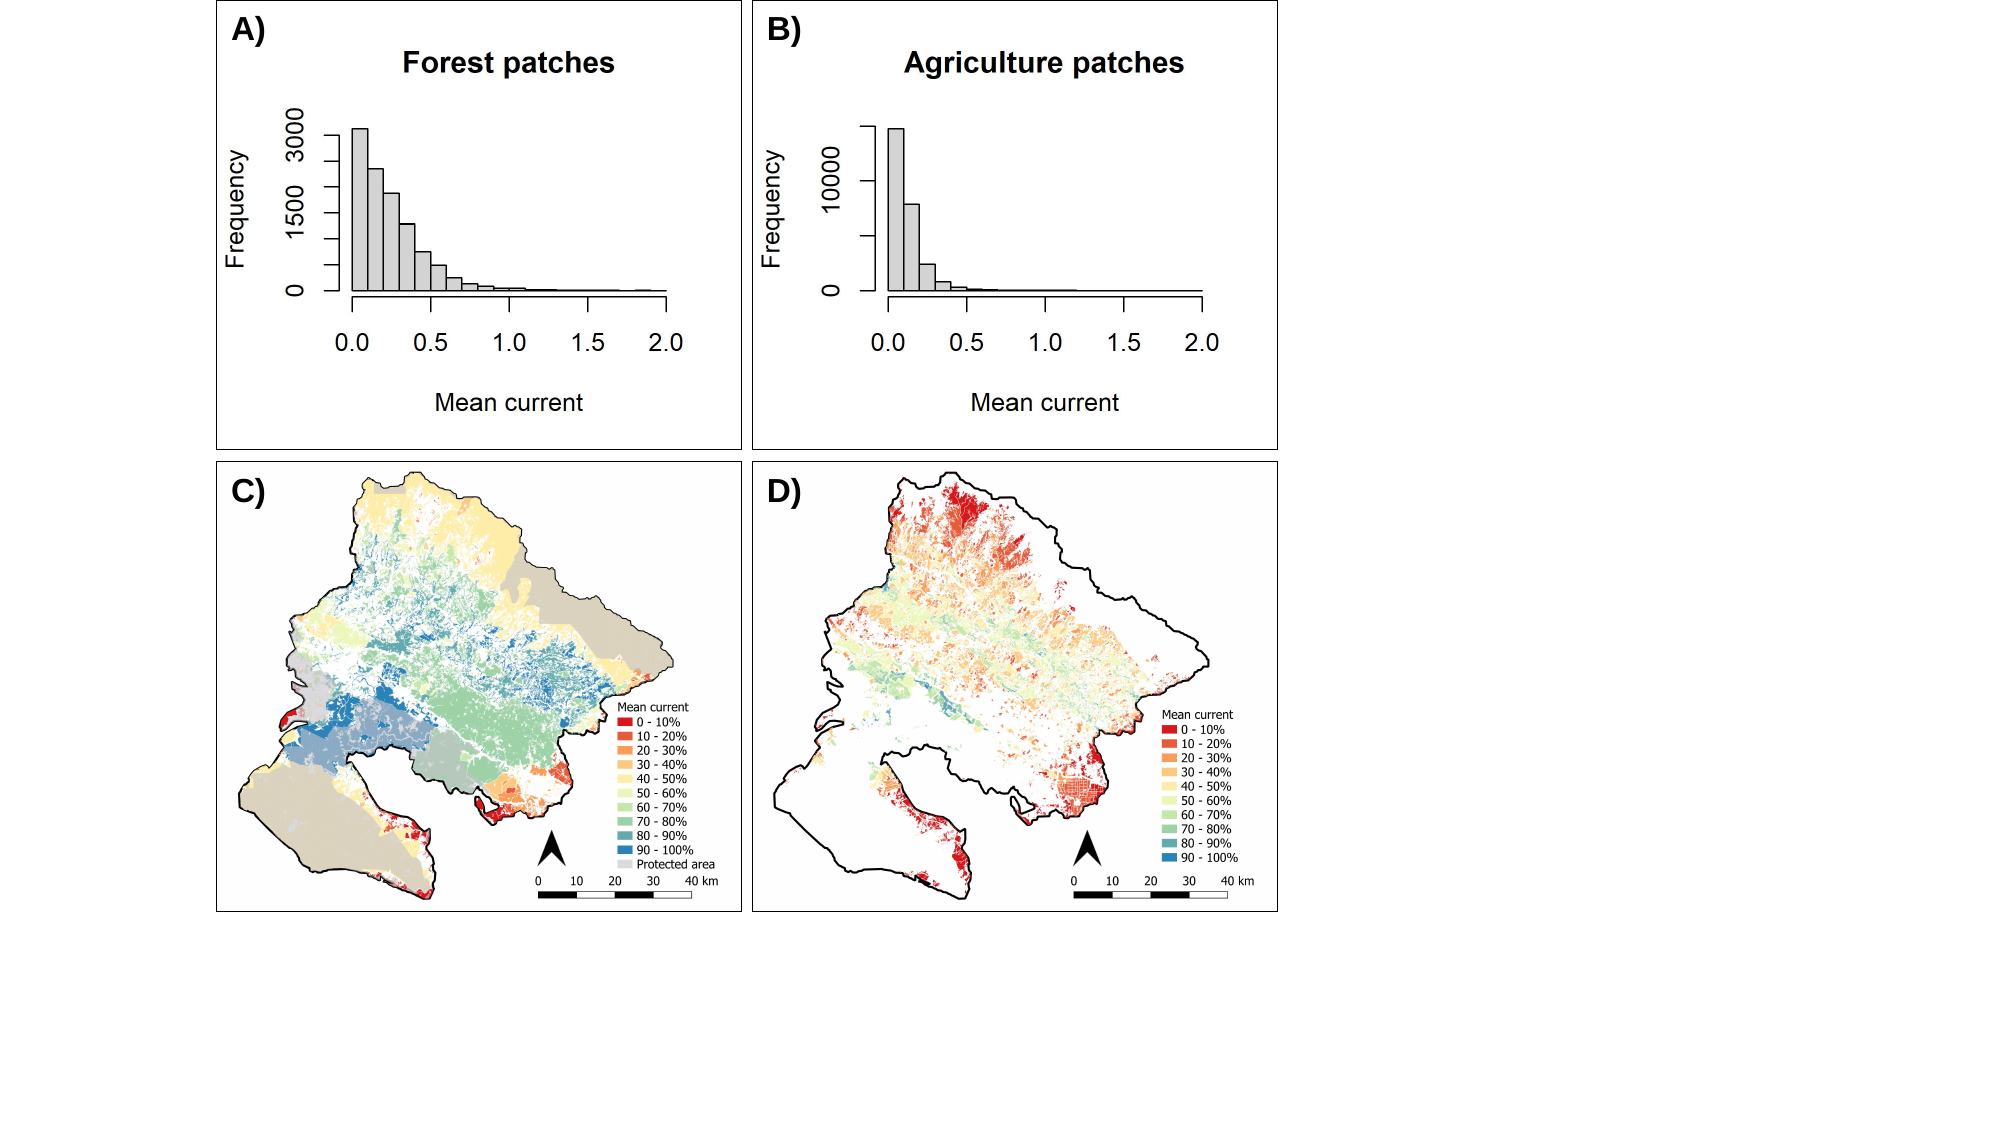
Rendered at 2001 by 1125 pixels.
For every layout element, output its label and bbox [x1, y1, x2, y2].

picture [752, 0, 1278, 450]
picture [752, 461, 1278, 912]
picture [216, 461, 742, 912]
picture [216, 0, 742, 450]
